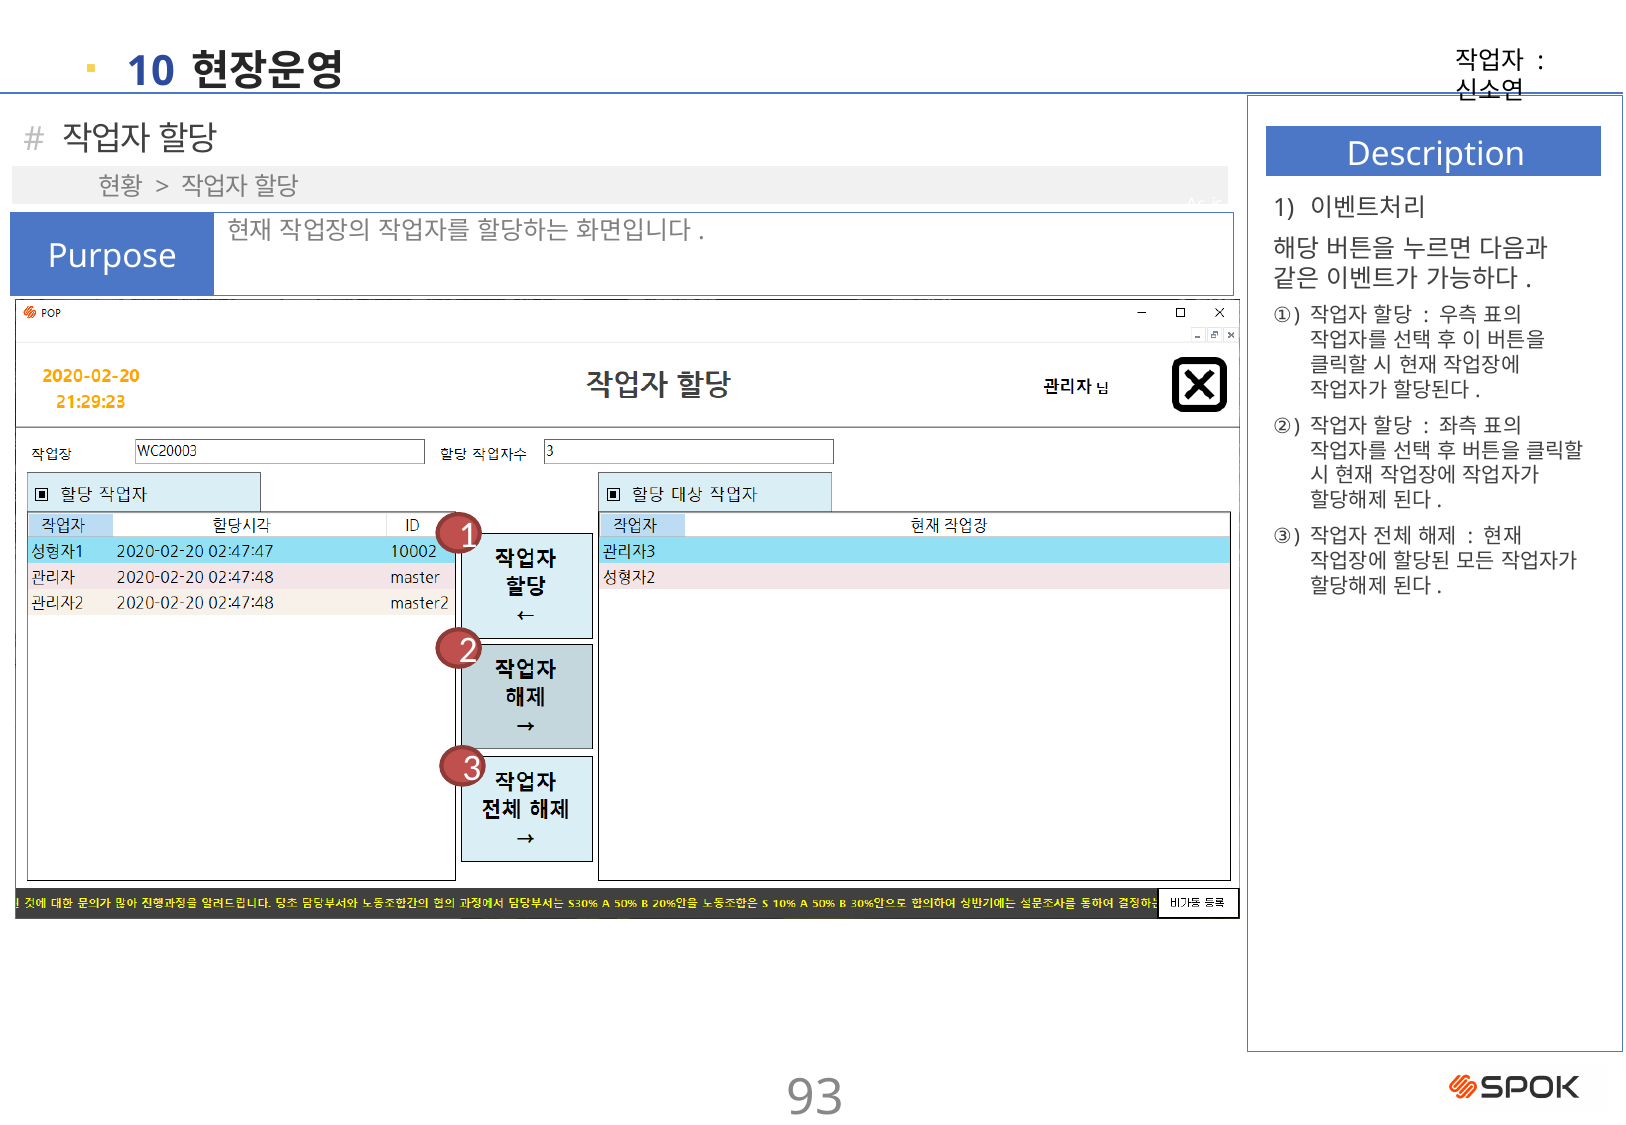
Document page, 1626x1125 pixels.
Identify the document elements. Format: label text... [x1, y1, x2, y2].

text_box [87, 42, 408, 92]
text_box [0, 92, 1623, 1052]
picture [1449, 1060, 1610, 1114]
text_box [10, 190, 1234, 297]
picture [15, 299, 1241, 919]
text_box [11, 166, 1229, 190]
slide_number 93 [483, 1064, 1142, 1125]
text_box 작업자 : 신소연 [1440, 37, 1625, 94]
